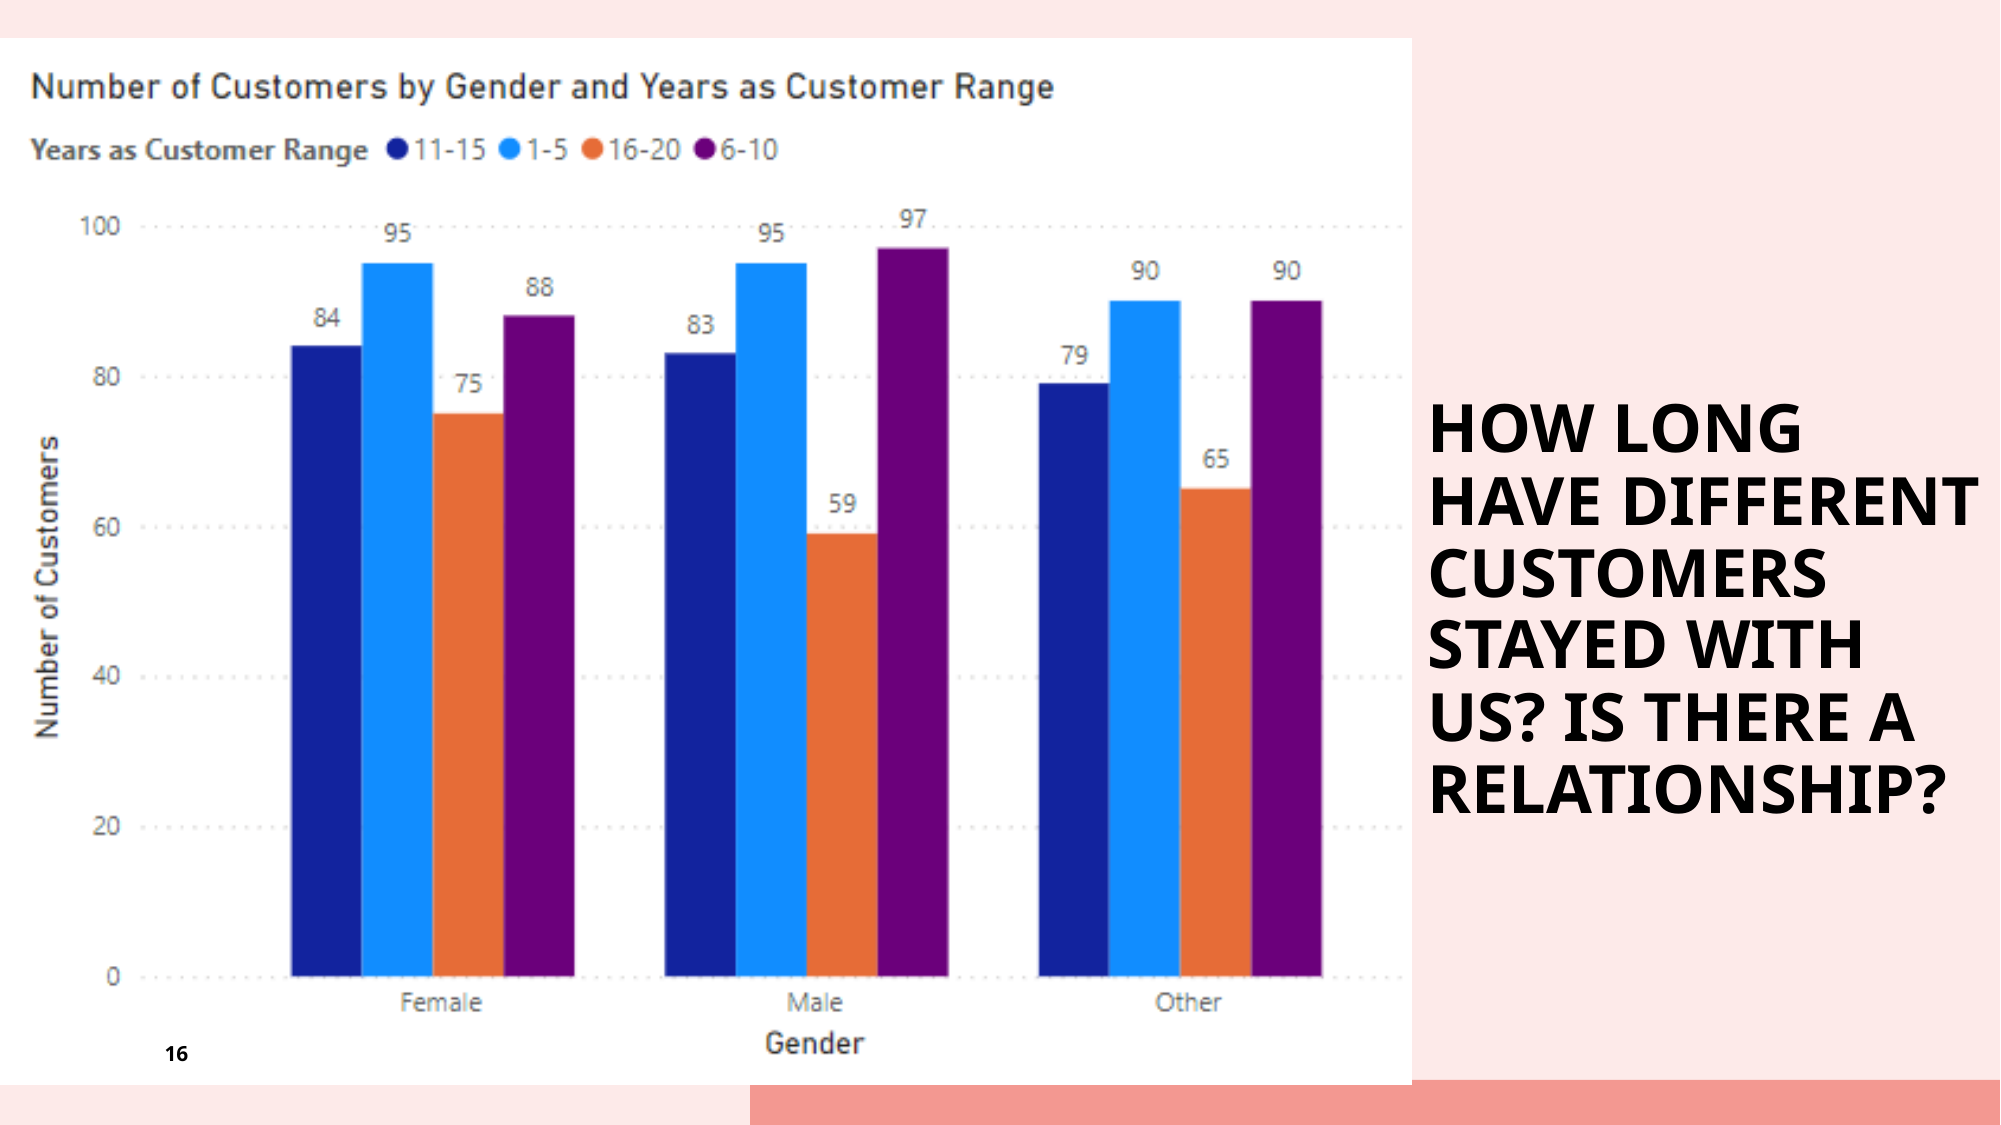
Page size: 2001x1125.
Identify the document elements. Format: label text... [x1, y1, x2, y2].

title How long have different customers stayed with us? Is there a relationship? [1412, 290, 2000, 836]
picture [0, 38, 1412, 1085]
